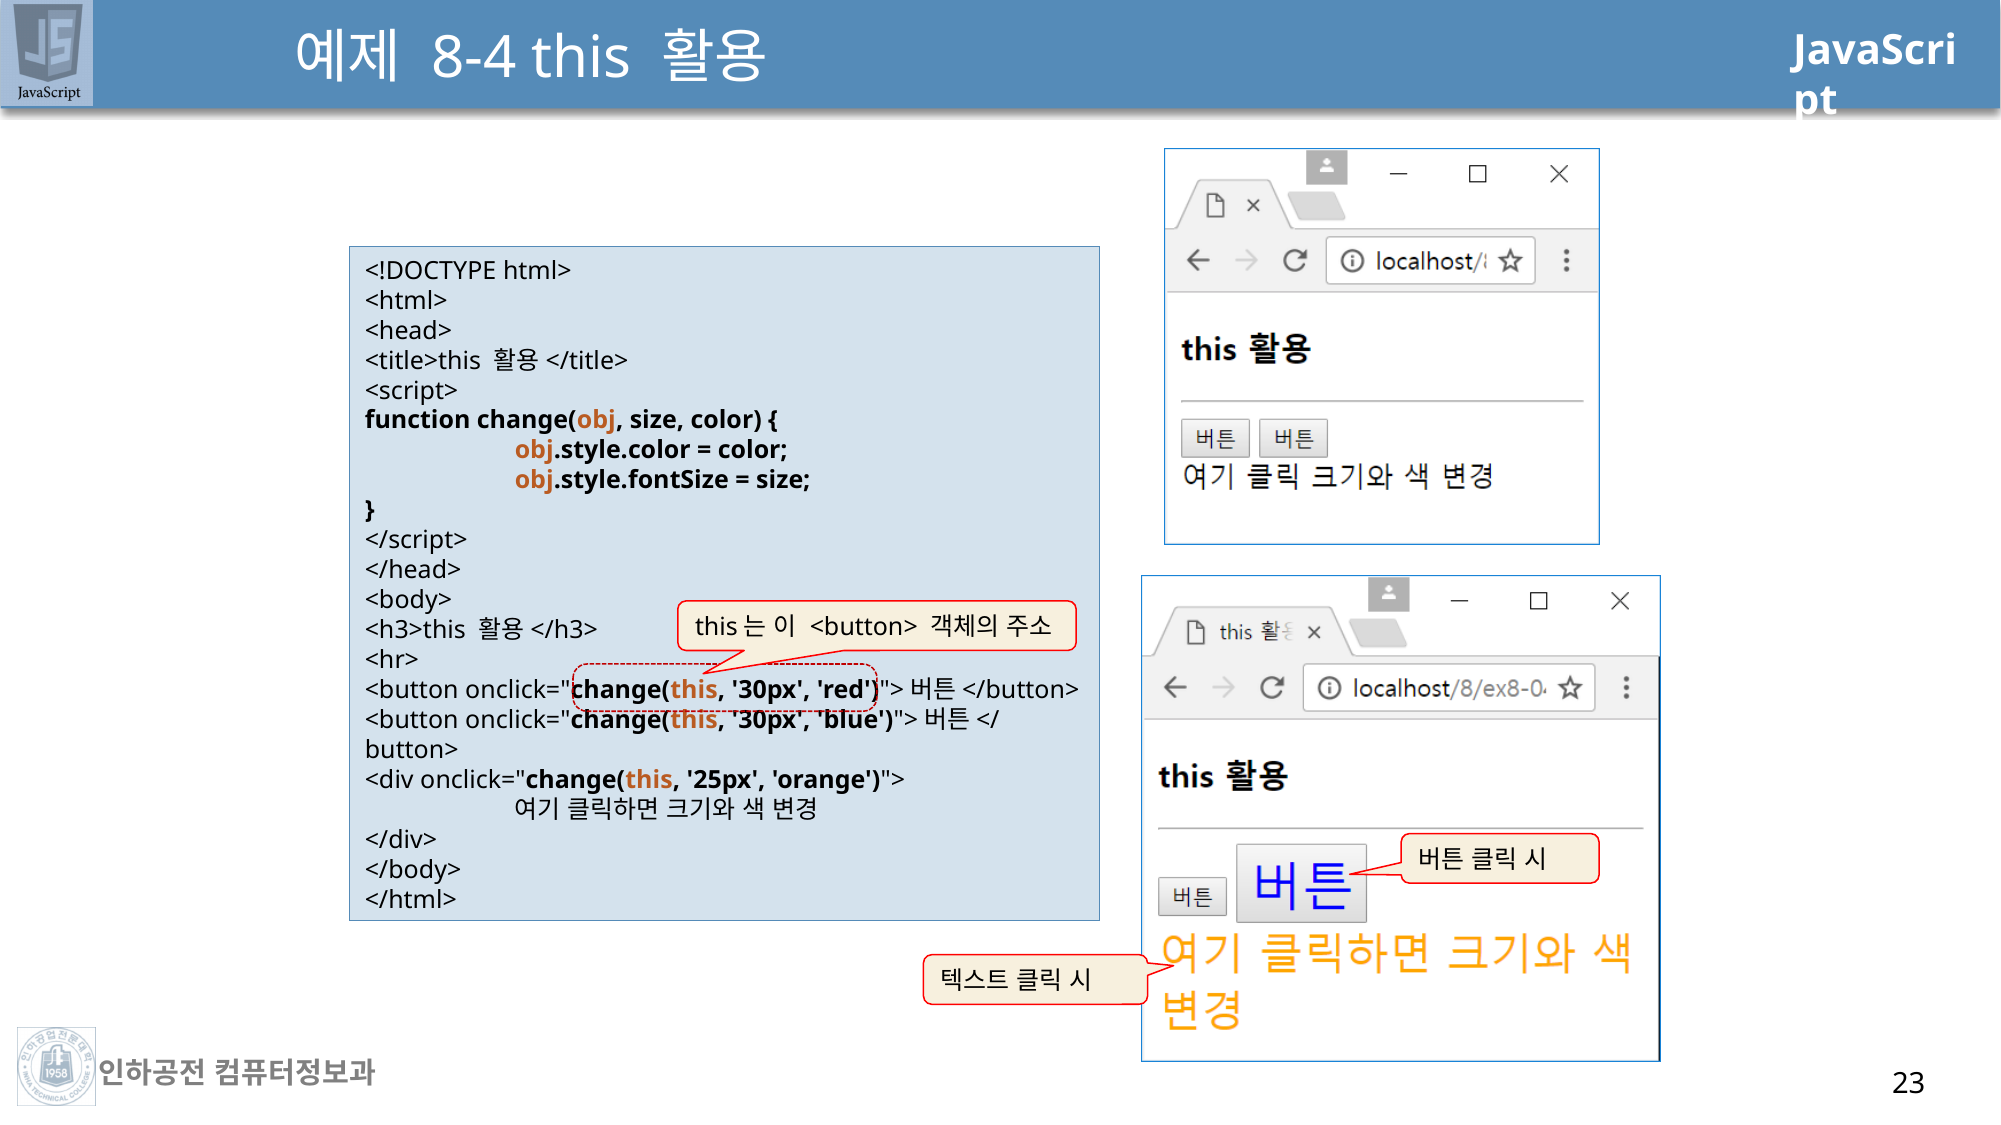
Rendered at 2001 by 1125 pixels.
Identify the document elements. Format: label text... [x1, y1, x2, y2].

picture [1141, 575, 1661, 1062]
text_box [571, 662, 879, 713]
text_box <!DOCTYPE html> <html> <head> <title>this 활용</title> <script> function change(obj, size, color) { obj.style.color = color; obj.style.fontSize = size; } </script> </head> <body> <h3>this 활용</h3> <hr> <button onclick="change(this, '30px', 'red')">버튼</button> <button onclick="change(this, '30px', 'blue')">버튼</button> <div onclick="change(this, '25px', 'orange')"> 여기 클릭하면 크기와 색 변경 </div> </body> </html> [349, 246, 1100, 921]
text_box 텍스트 클릭 시 [923, 954, 1135, 1005]
title 예제 8-4 this 활용 [279, 7, 1390, 102]
text_box this는 이 <button> 객체의 주소 [677, 600, 1077, 674]
picture [1163, 148, 1600, 545]
